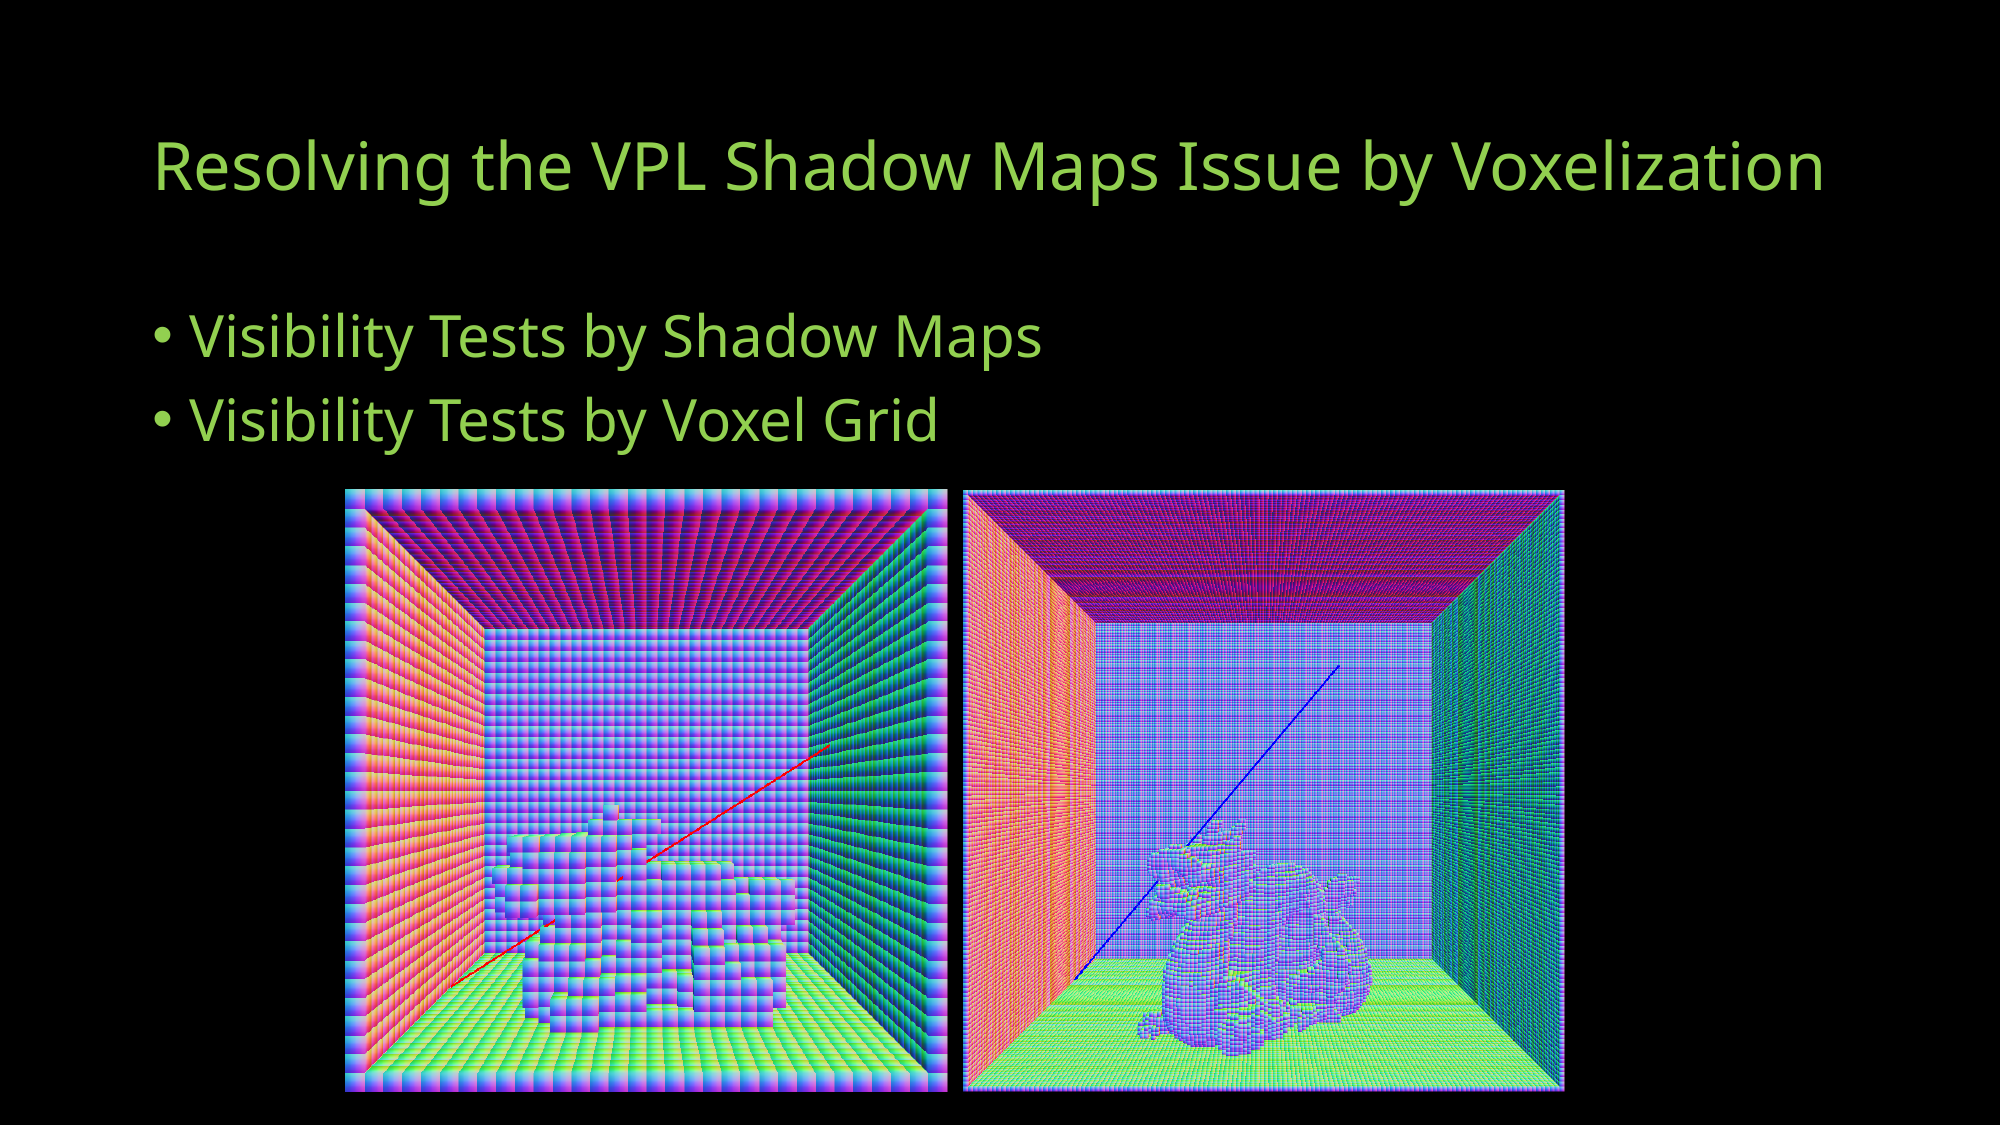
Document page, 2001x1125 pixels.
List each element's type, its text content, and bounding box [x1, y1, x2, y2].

picture [961, 489, 1565, 1092]
title Resolving the VPL Shadow Maps Issue by Voxelization [137, 59, 1863, 278]
picture [345, 489, 948, 1092]
list Visibility Tests by Shadow Maps Visibility Tests by Voxel Grid [137, 299, 1863, 1014]
